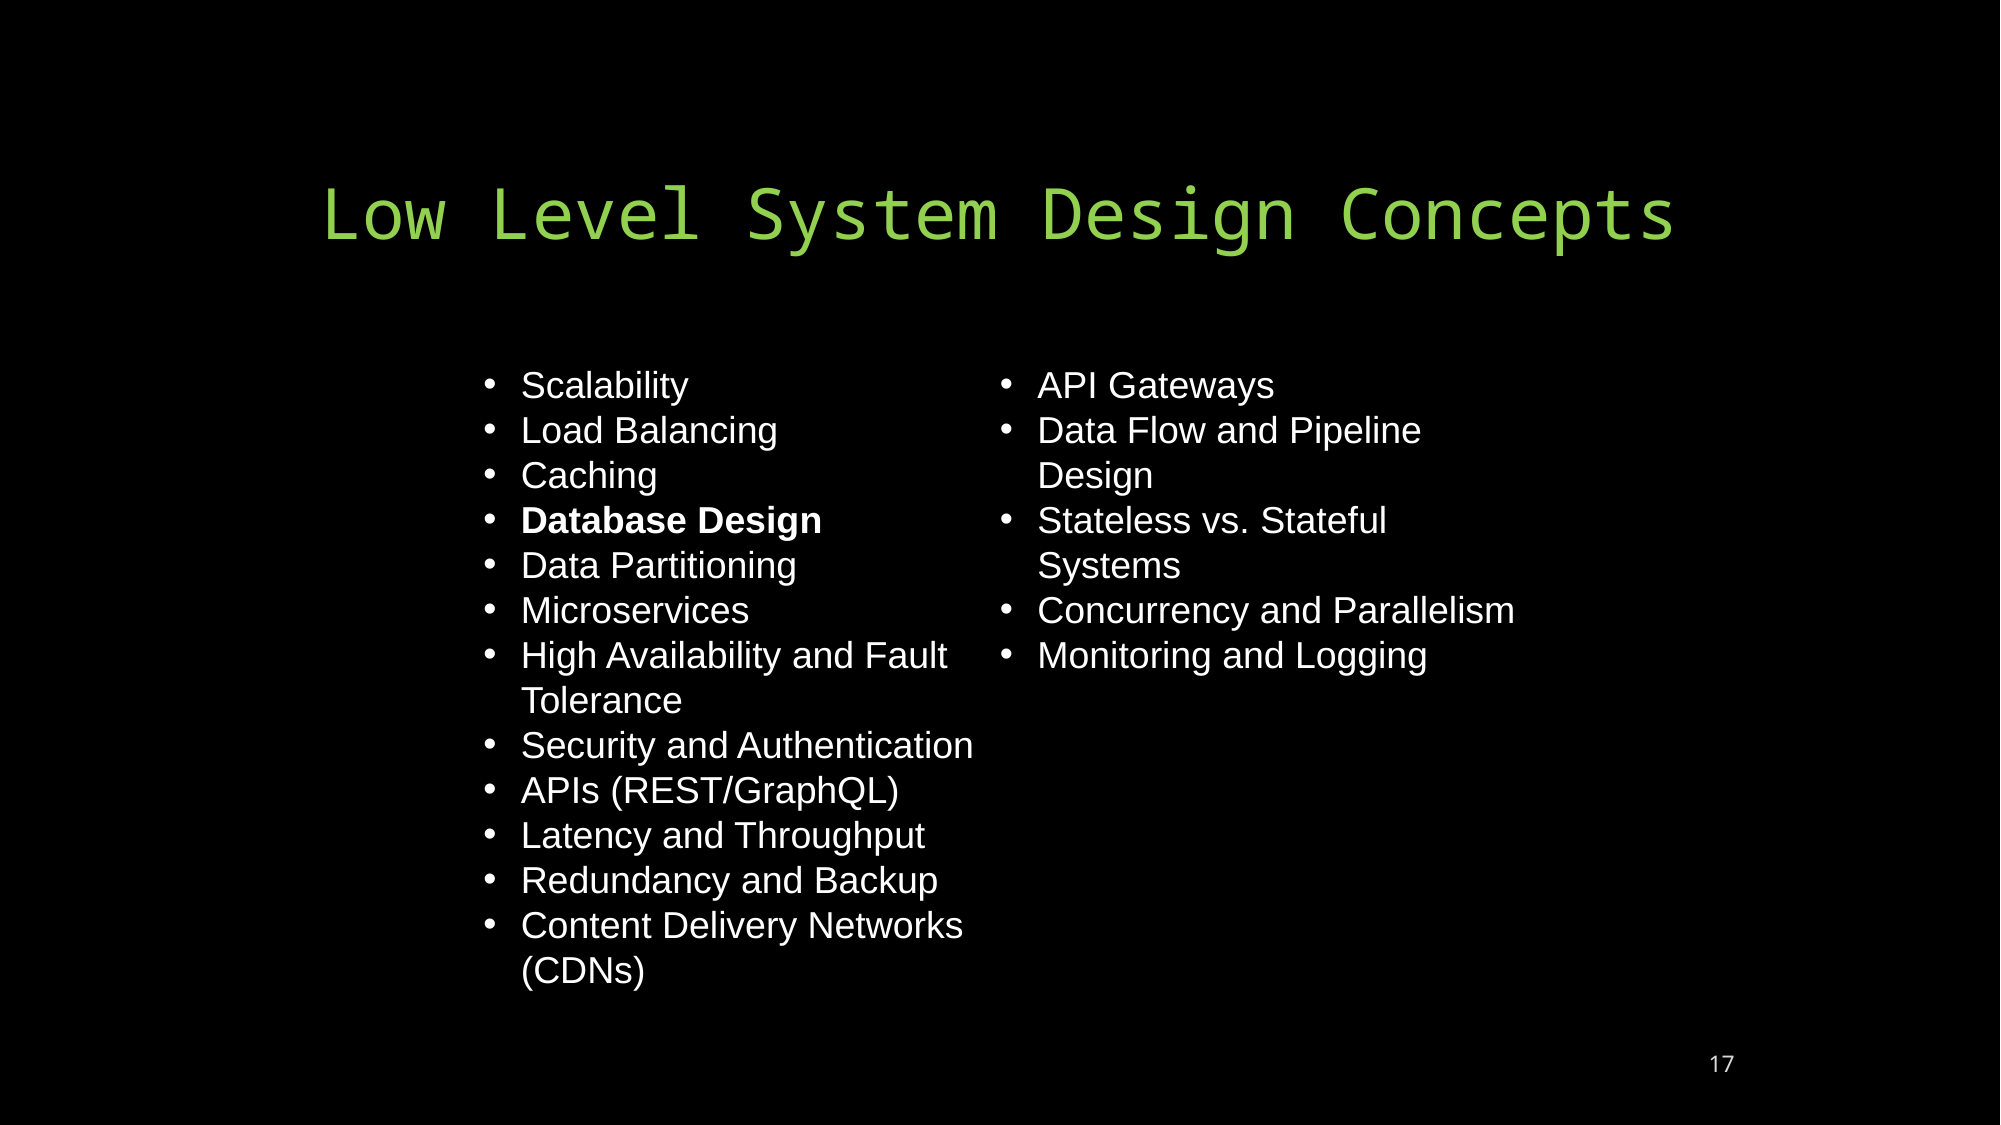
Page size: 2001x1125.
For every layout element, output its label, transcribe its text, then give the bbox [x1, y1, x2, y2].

title Low Level System Design Concepts [249, 75, 1750, 263]
list Scalability Load Balancing Caching Database Design Data Partitioning Microservices High Availability and Fault Tolerance Security and Authentication APIs (REST/GraphQL) Latency and Throughput Redundancy and Backup Content Delivery Networks (CDNs) API Gateways Data Flow and Pipeline Design Stateless vs. Stateful Systems Concurrency and Parallelism Monitoring and Logging [468, 349, 1532, 1002]
slide_number 17 [1612, 1043, 1750, 1086]
